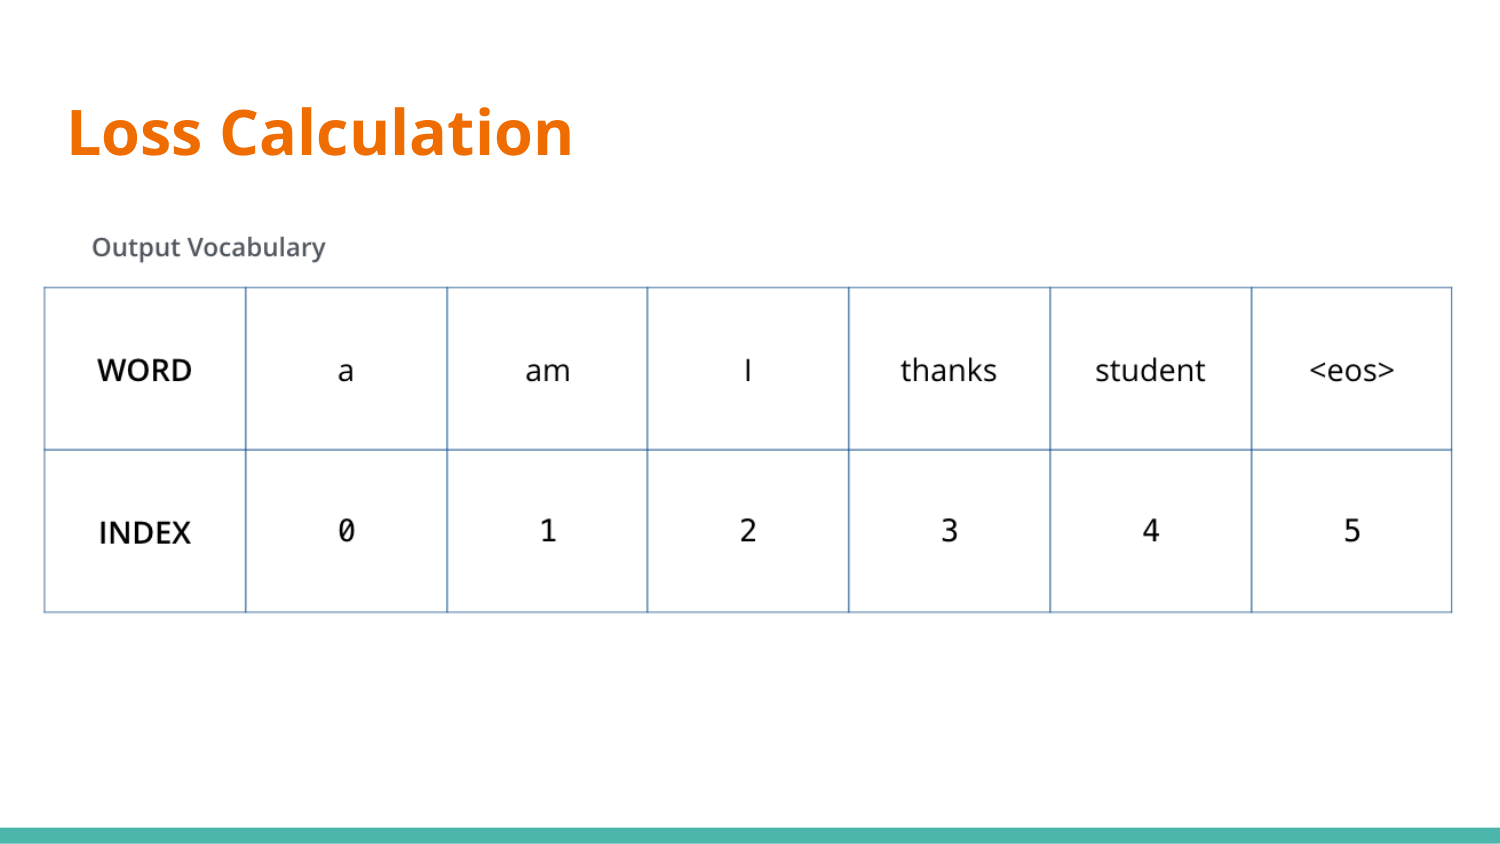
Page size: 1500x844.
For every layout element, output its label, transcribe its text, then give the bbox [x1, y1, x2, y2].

picture [24, 213, 1476, 633]
title Loss Calculation [51, 72, 1449, 189]
